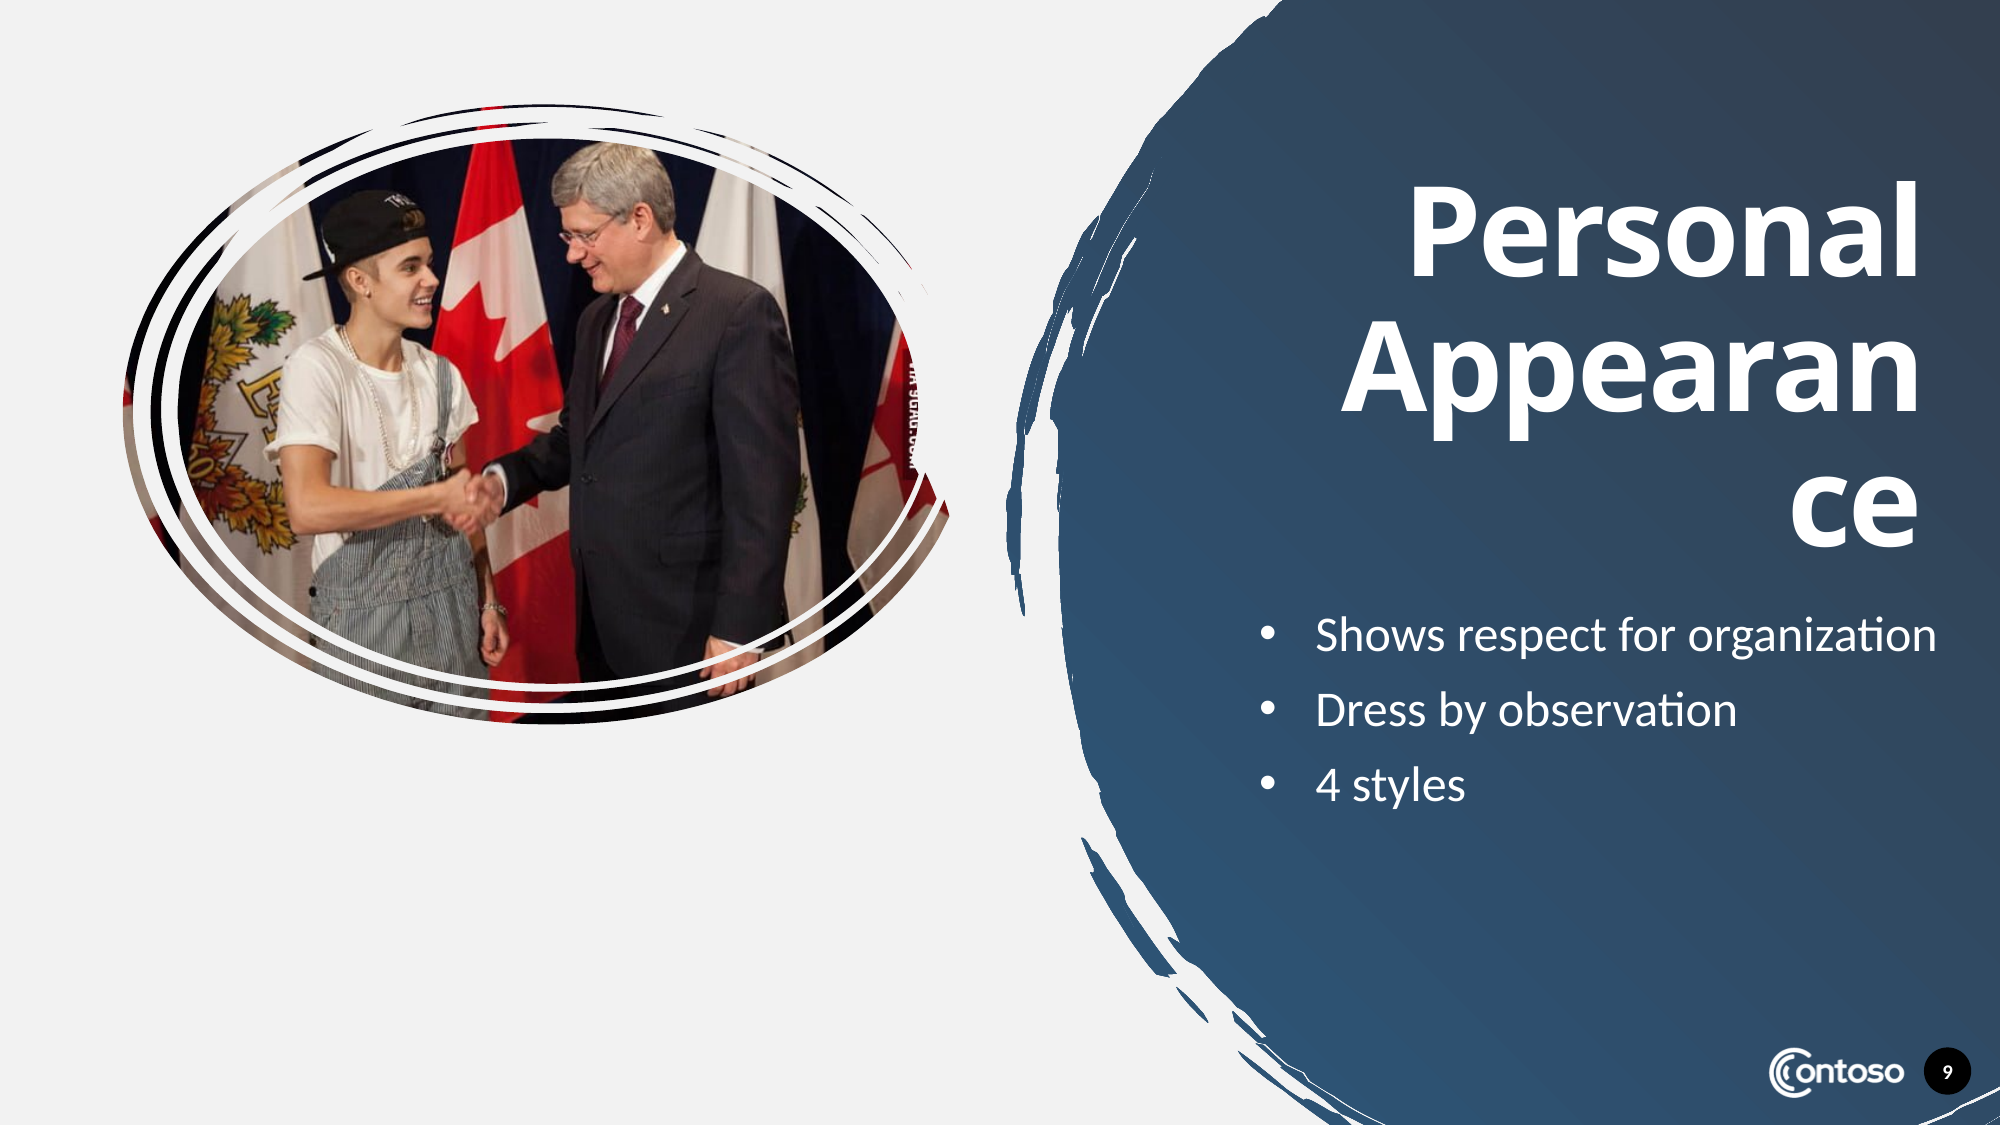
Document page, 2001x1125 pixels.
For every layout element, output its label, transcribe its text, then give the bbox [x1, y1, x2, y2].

title Personal Appearance [1289, 455, 1923, 574]
picture [1764, 1043, 1909, 1099]
subtitle Shows respect for organization Dress by observation 4 styles [1259, 608, 1954, 841]
picture [122, 104, 950, 725]
slide_number 9 [1923, 1047, 1972, 1095]
